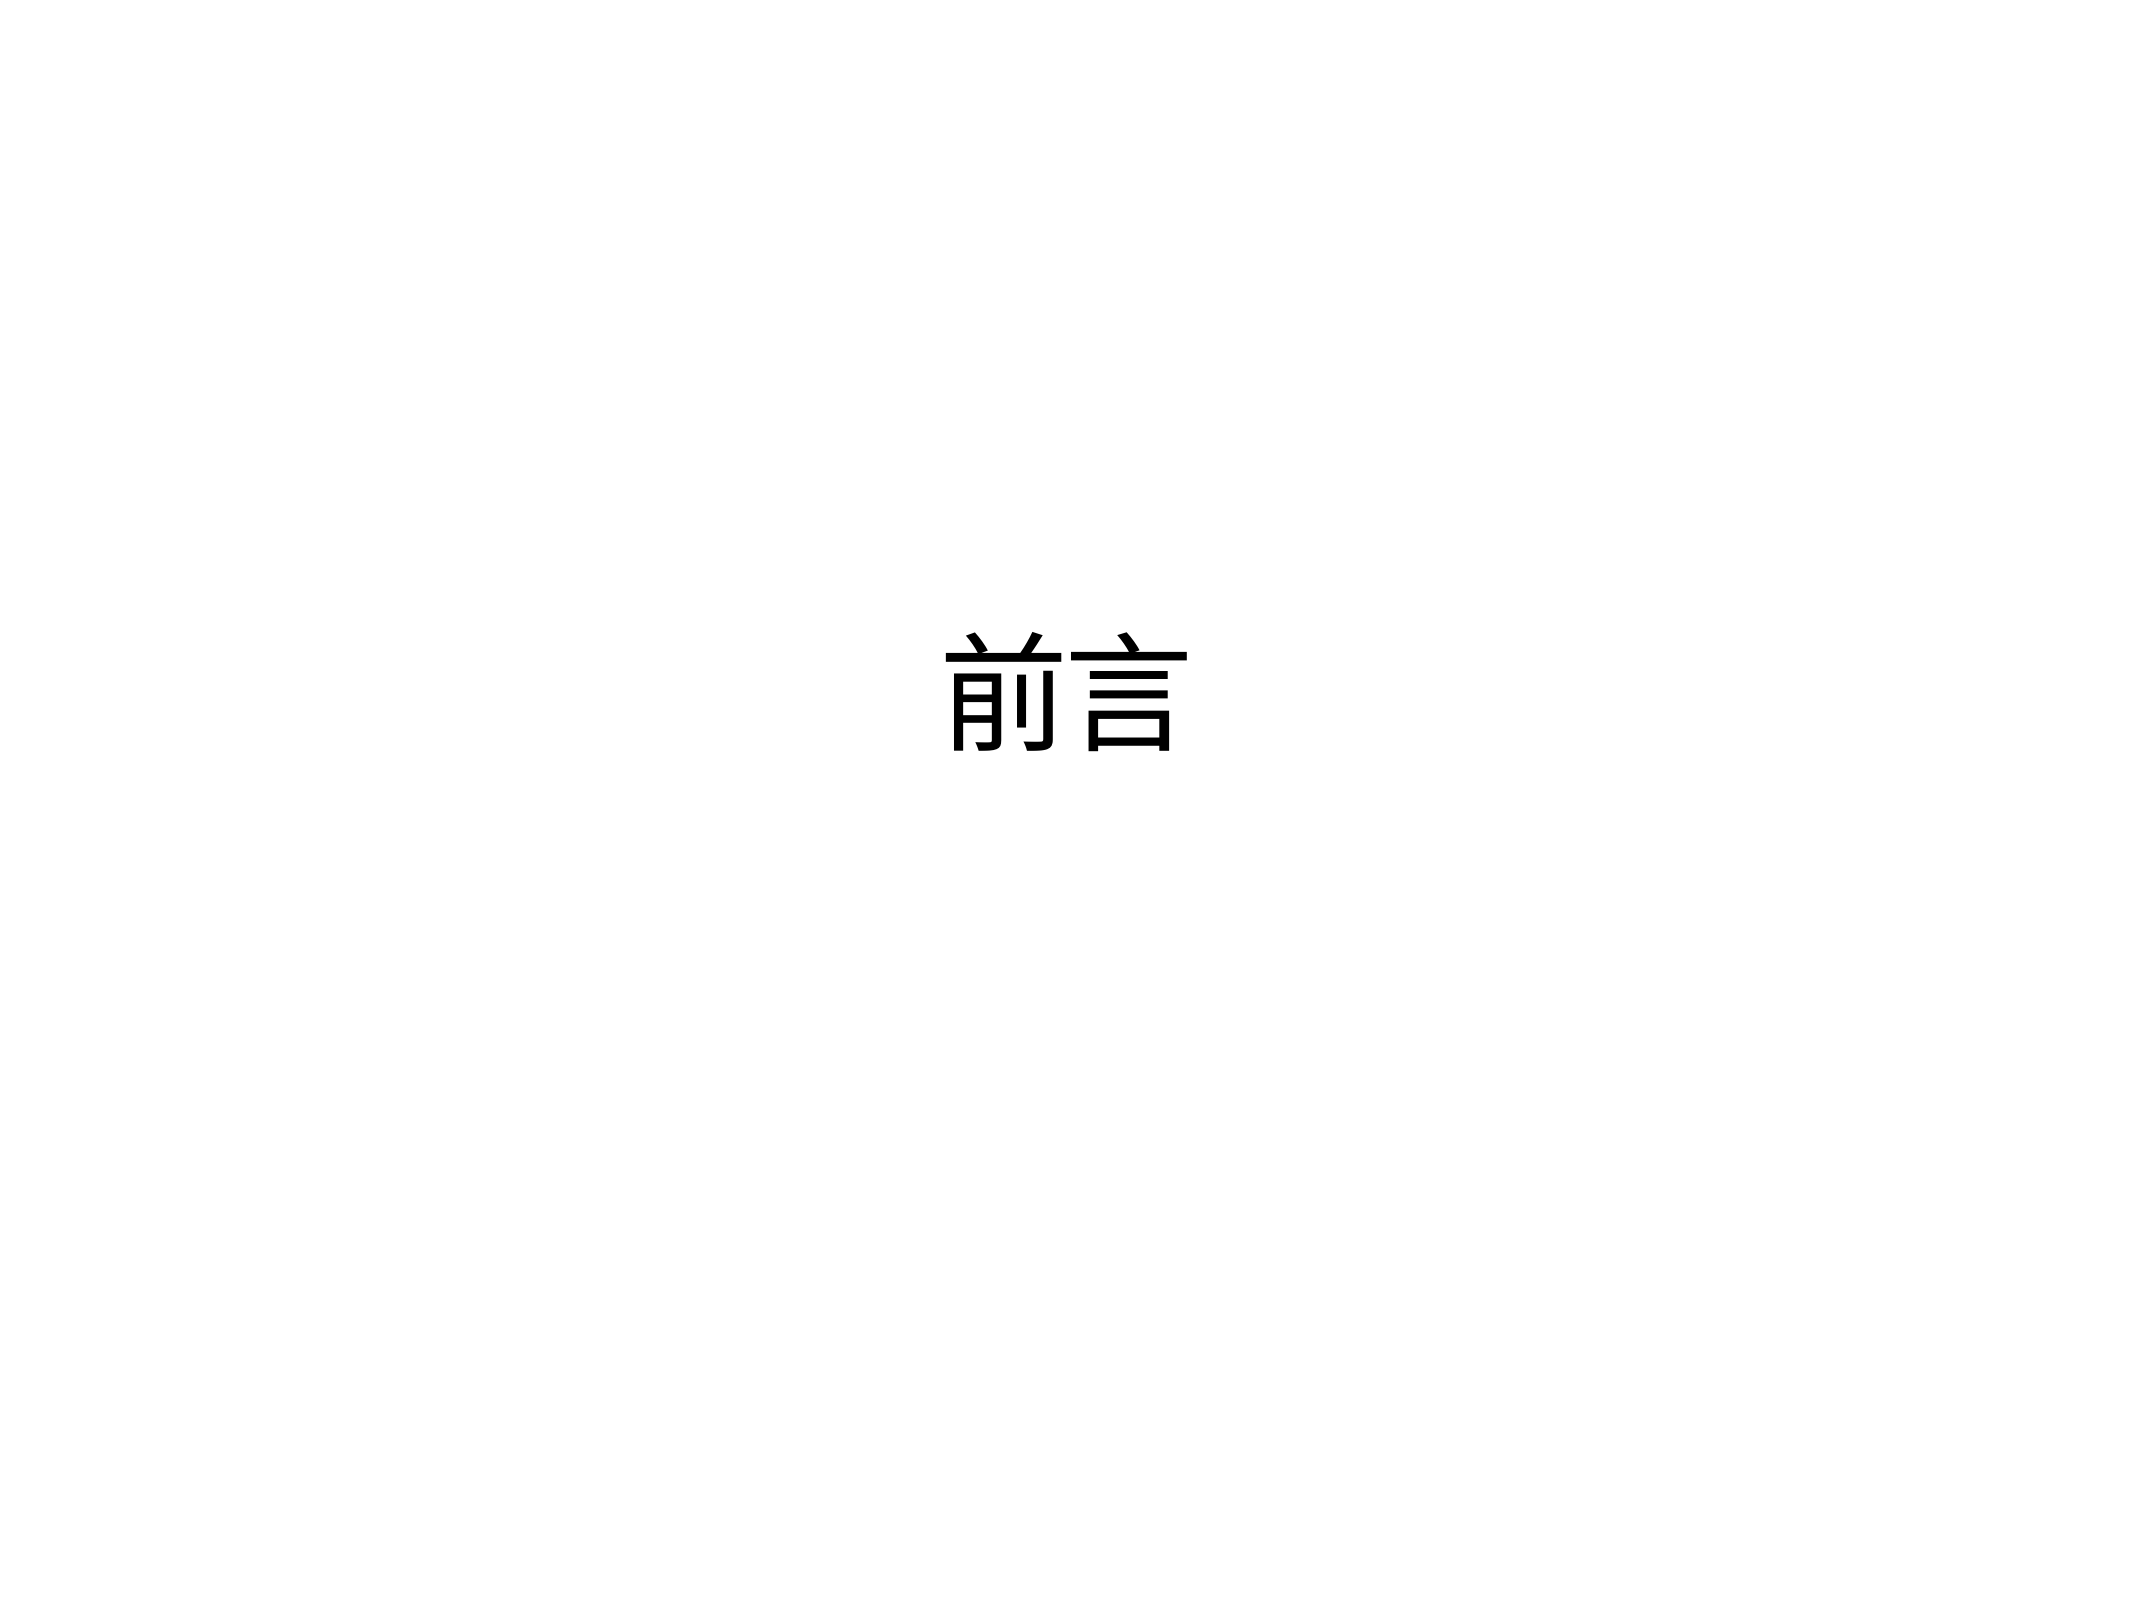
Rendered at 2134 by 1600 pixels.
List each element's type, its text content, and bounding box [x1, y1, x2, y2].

text_box 前言 [929, 643, 1204, 774]
